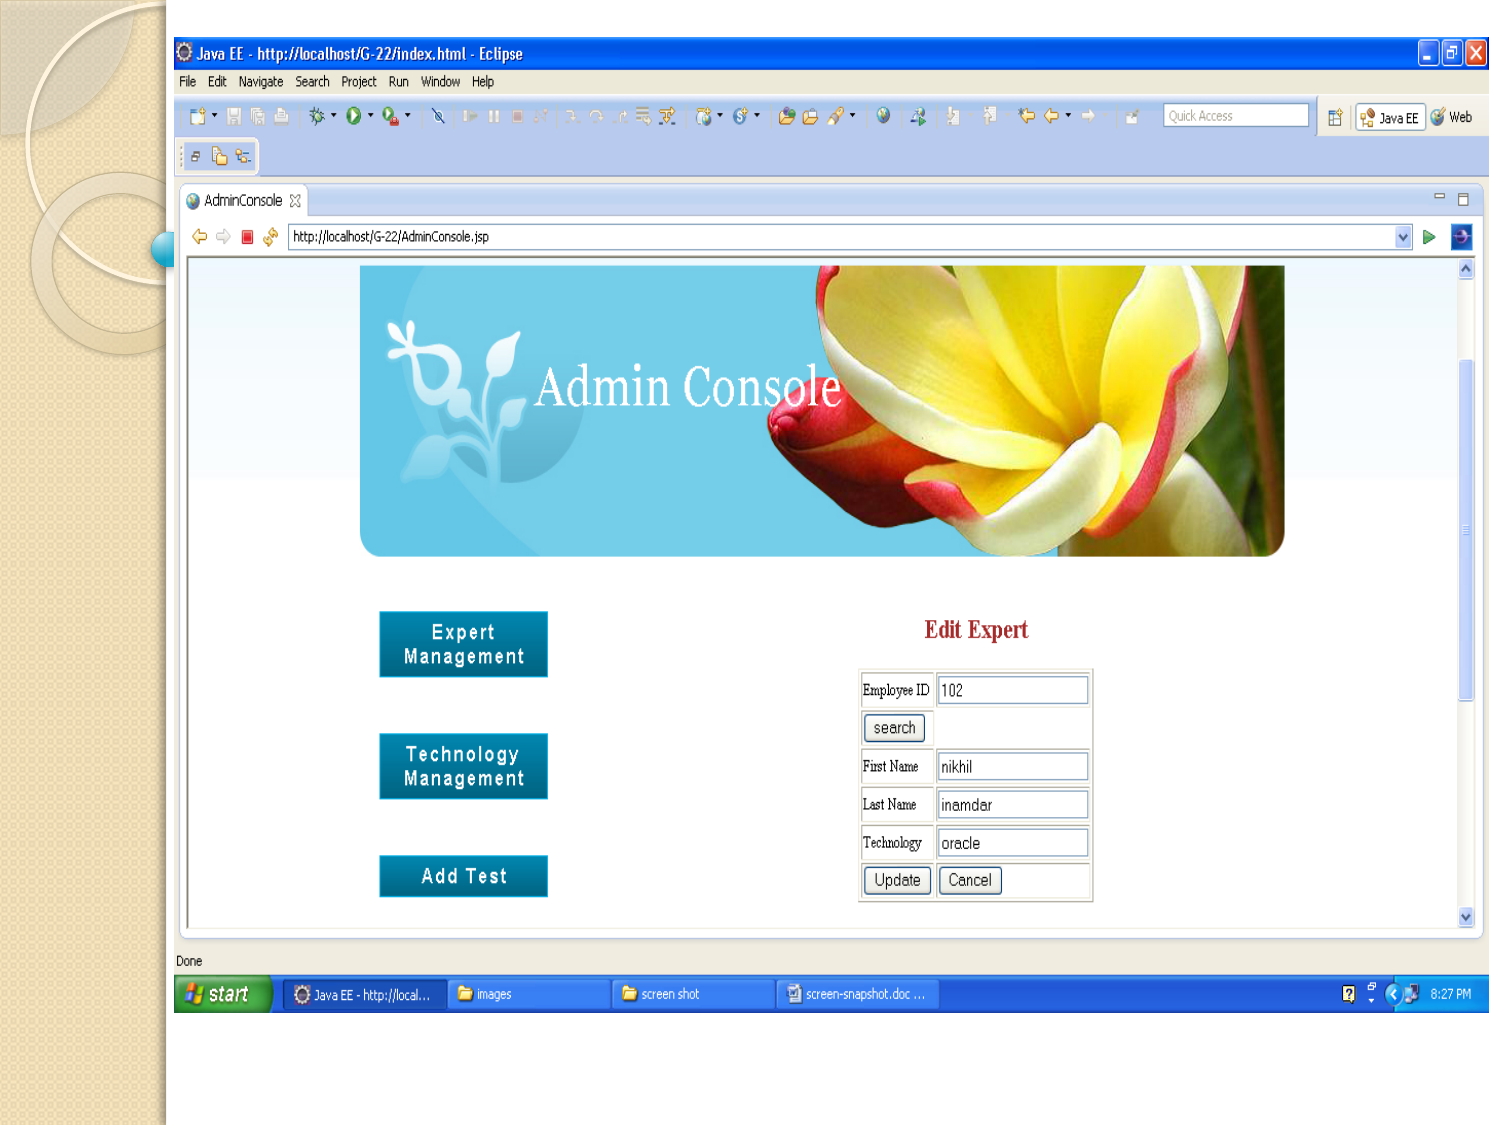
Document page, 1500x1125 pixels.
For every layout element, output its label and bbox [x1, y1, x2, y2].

picture [174, 37, 1489, 1013]
